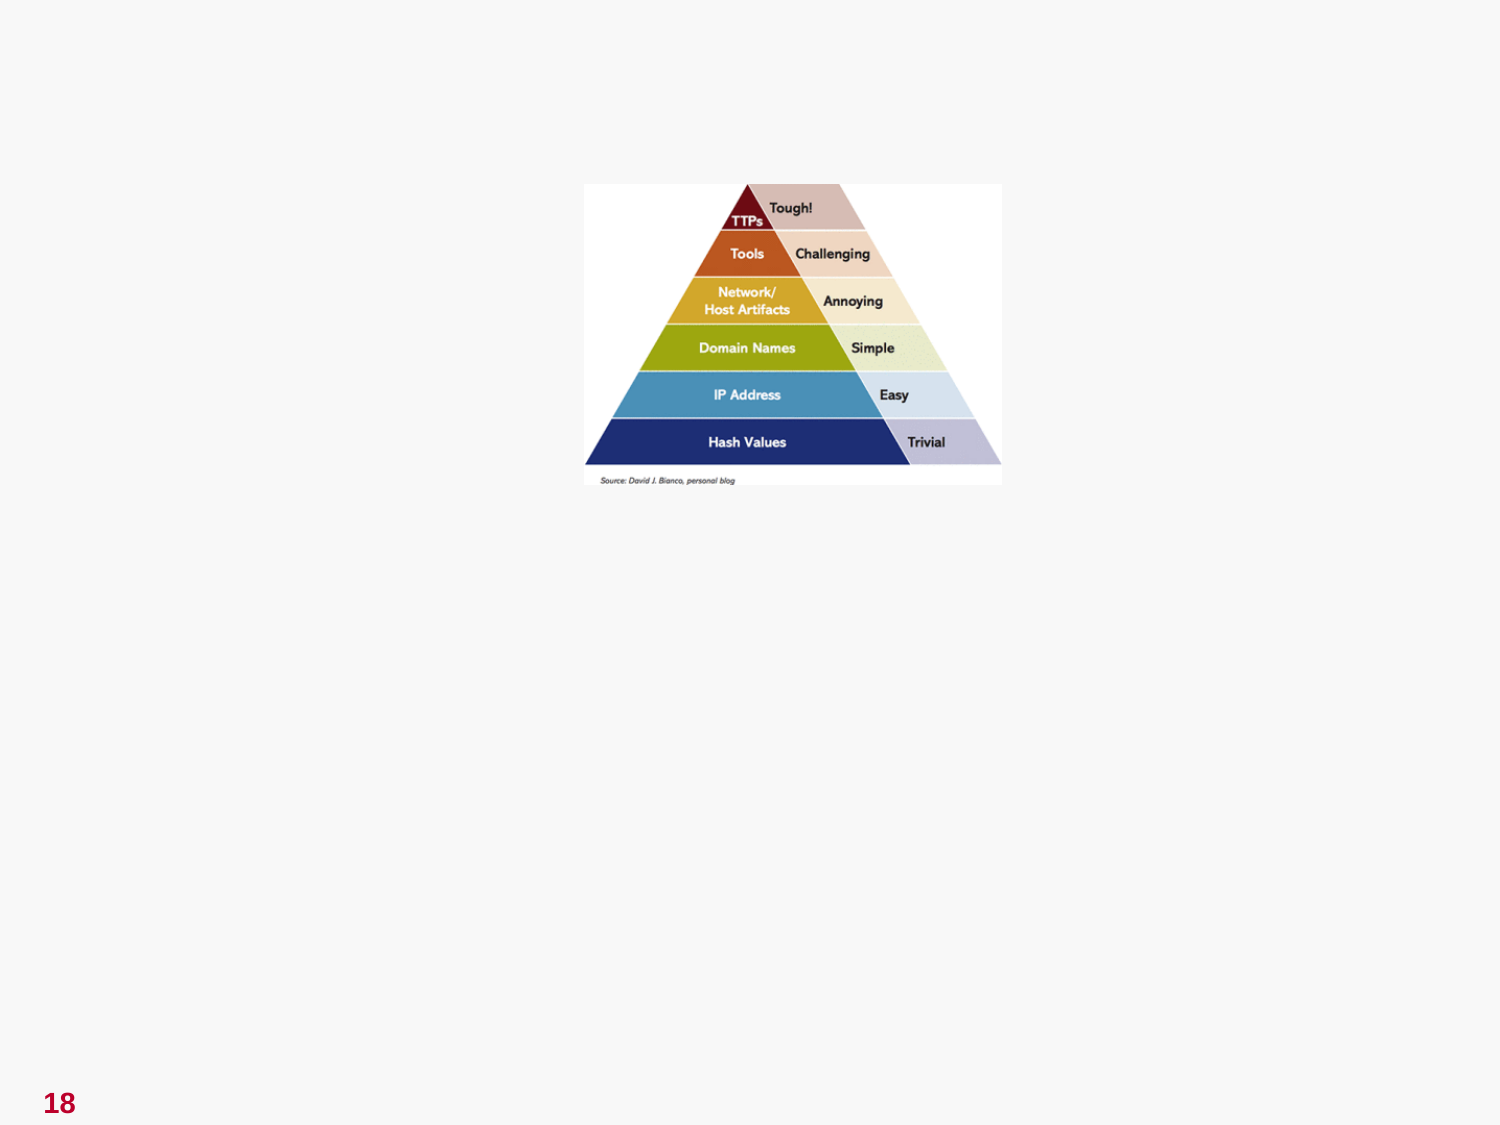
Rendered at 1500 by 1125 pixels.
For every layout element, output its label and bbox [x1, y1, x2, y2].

picture [584, 184, 1002, 485]
